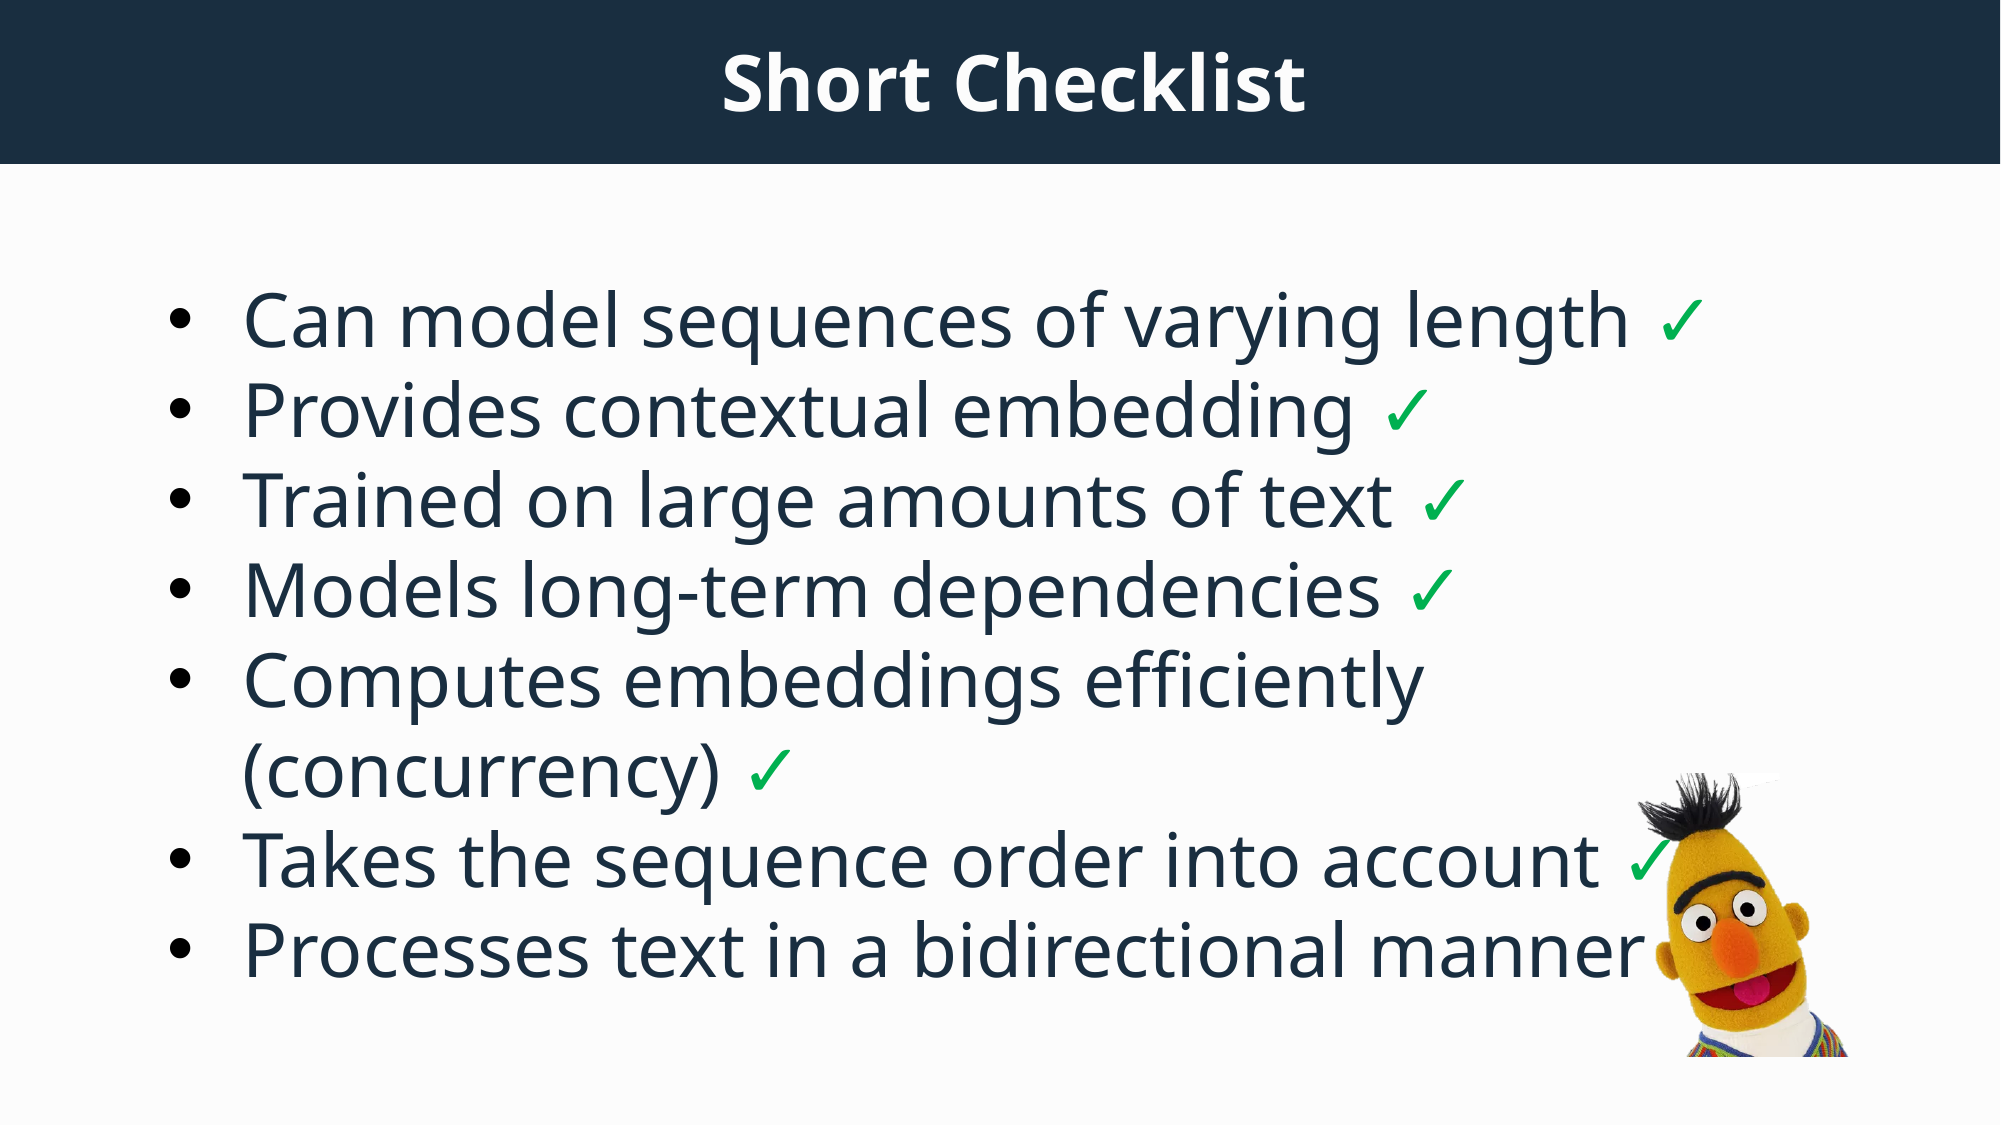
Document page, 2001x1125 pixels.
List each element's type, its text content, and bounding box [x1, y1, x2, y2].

picture [1606, 773, 1890, 1057]
title Short Checklist [253, 0, 1775, 170]
text_box Can model sequences of varying length ✓ Provides contextual embedding ✓ Trained on large amounts of text ✓ Models long-term dependencies ✓ Computes embeddings efficiently (concurrency) ✓ Takes the sequence order into account ✓ Processes text in a bidirectional manner ✓ [153, 264, 1901, 1125]
